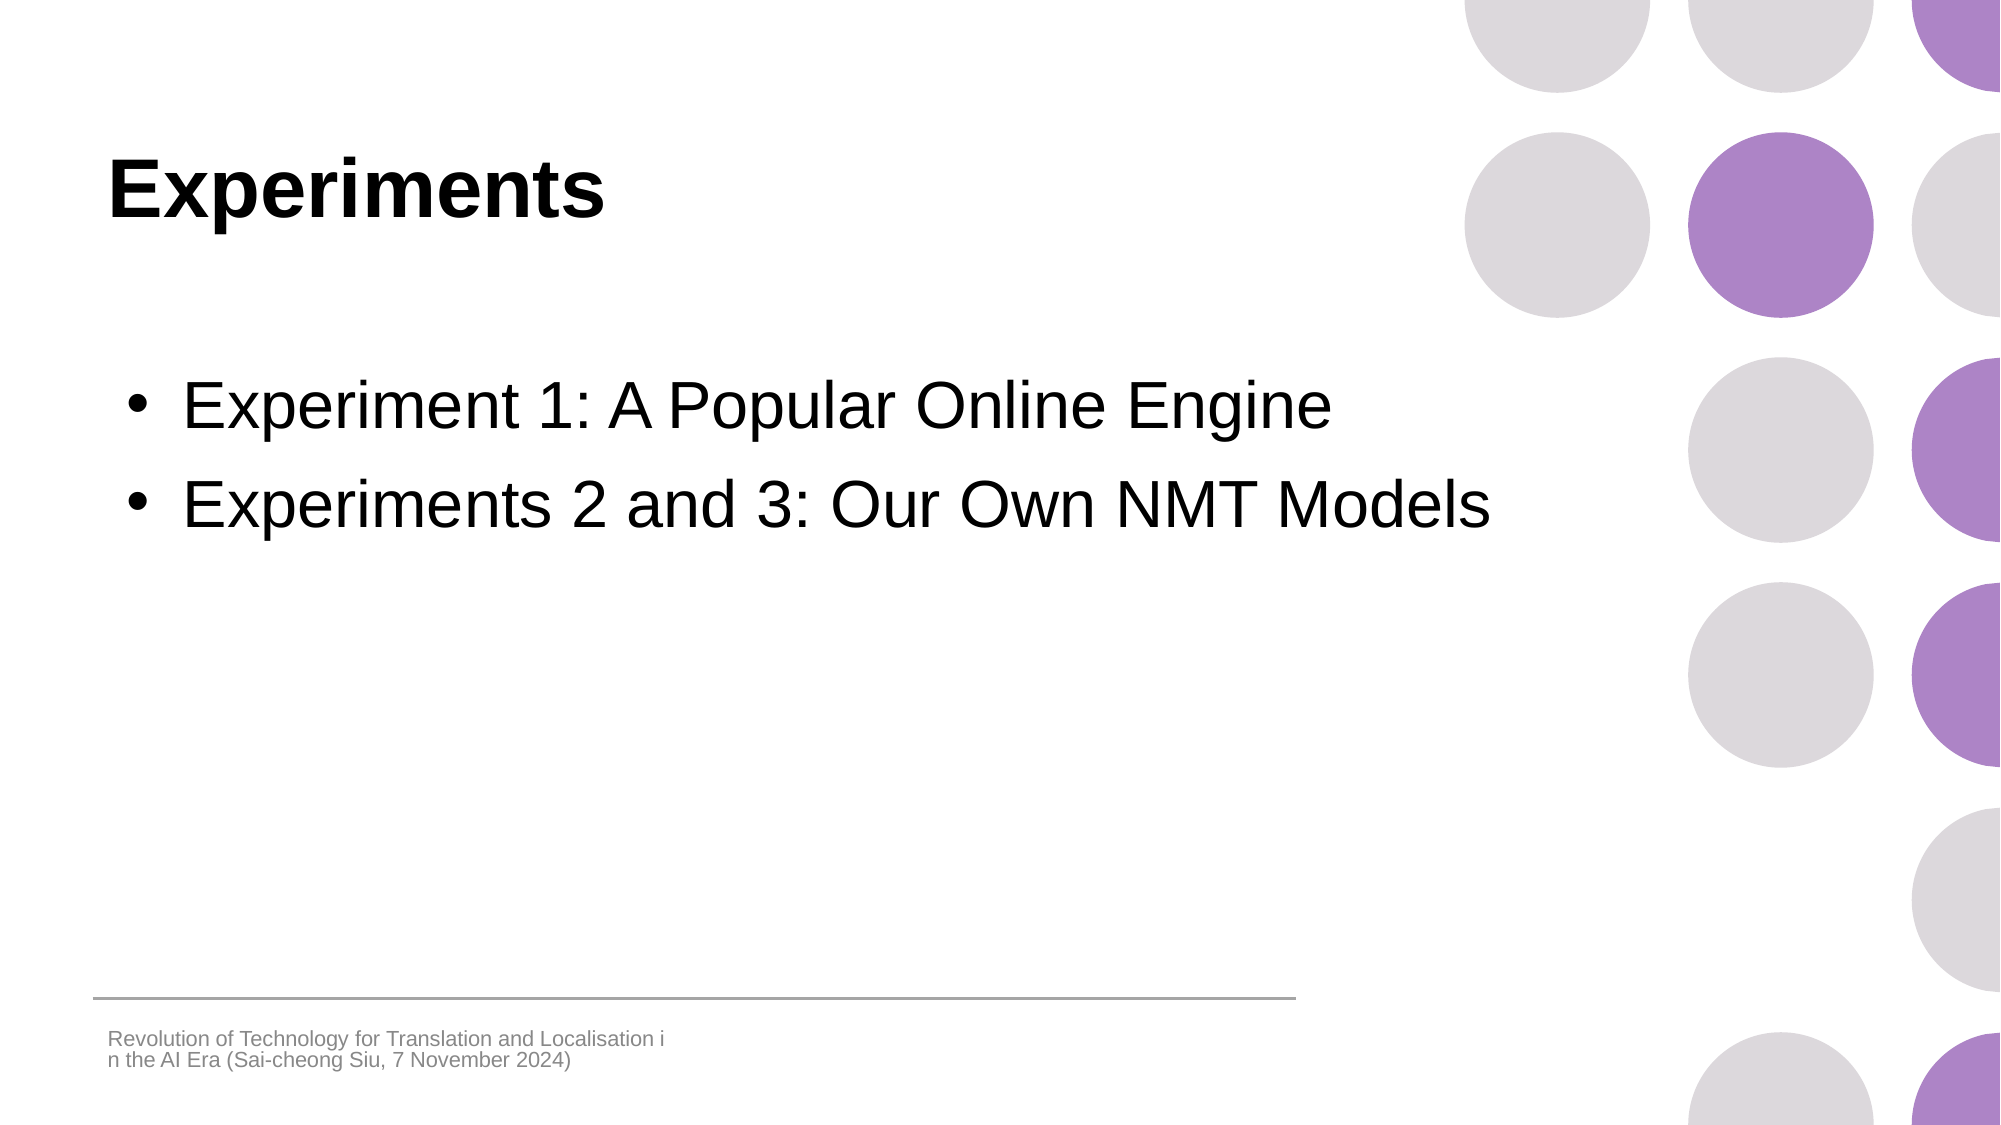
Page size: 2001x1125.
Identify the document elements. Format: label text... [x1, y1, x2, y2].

list Experiment 1: A Popular Online Engine Experiments 2 and 3: Our Own NMT Models [92, 354, 1579, 946]
footer Revolution of Technology for Translation and Localisation in the AI Era (Sai-cheong Siu, 7 November 2024) [92, 1007, 685, 1068]
title Experiments [92, 126, 1297, 335]
